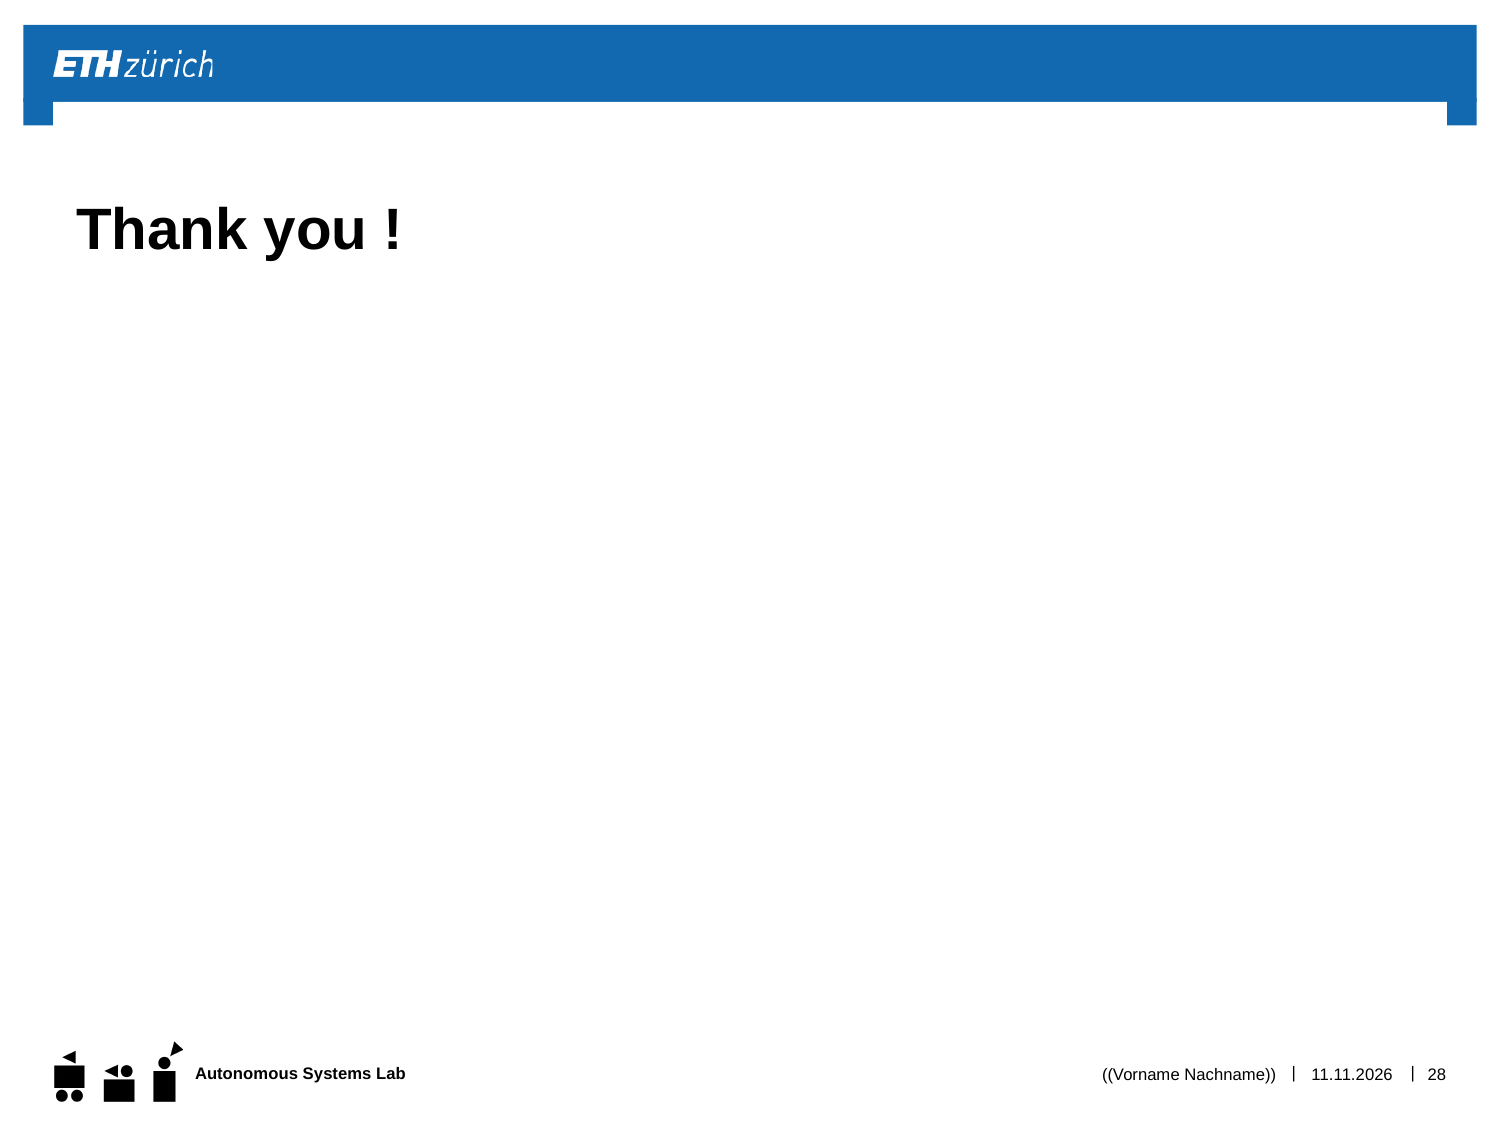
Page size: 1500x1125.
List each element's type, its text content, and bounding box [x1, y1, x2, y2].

slide_number 28 [1415, 1034, 1459, 1112]
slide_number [1302, 1034, 1403, 1112]
footer ((Vorname Nachname)) [750, 1034, 1277, 1112]
title Thank you ! [53, 101, 1447, 262]
